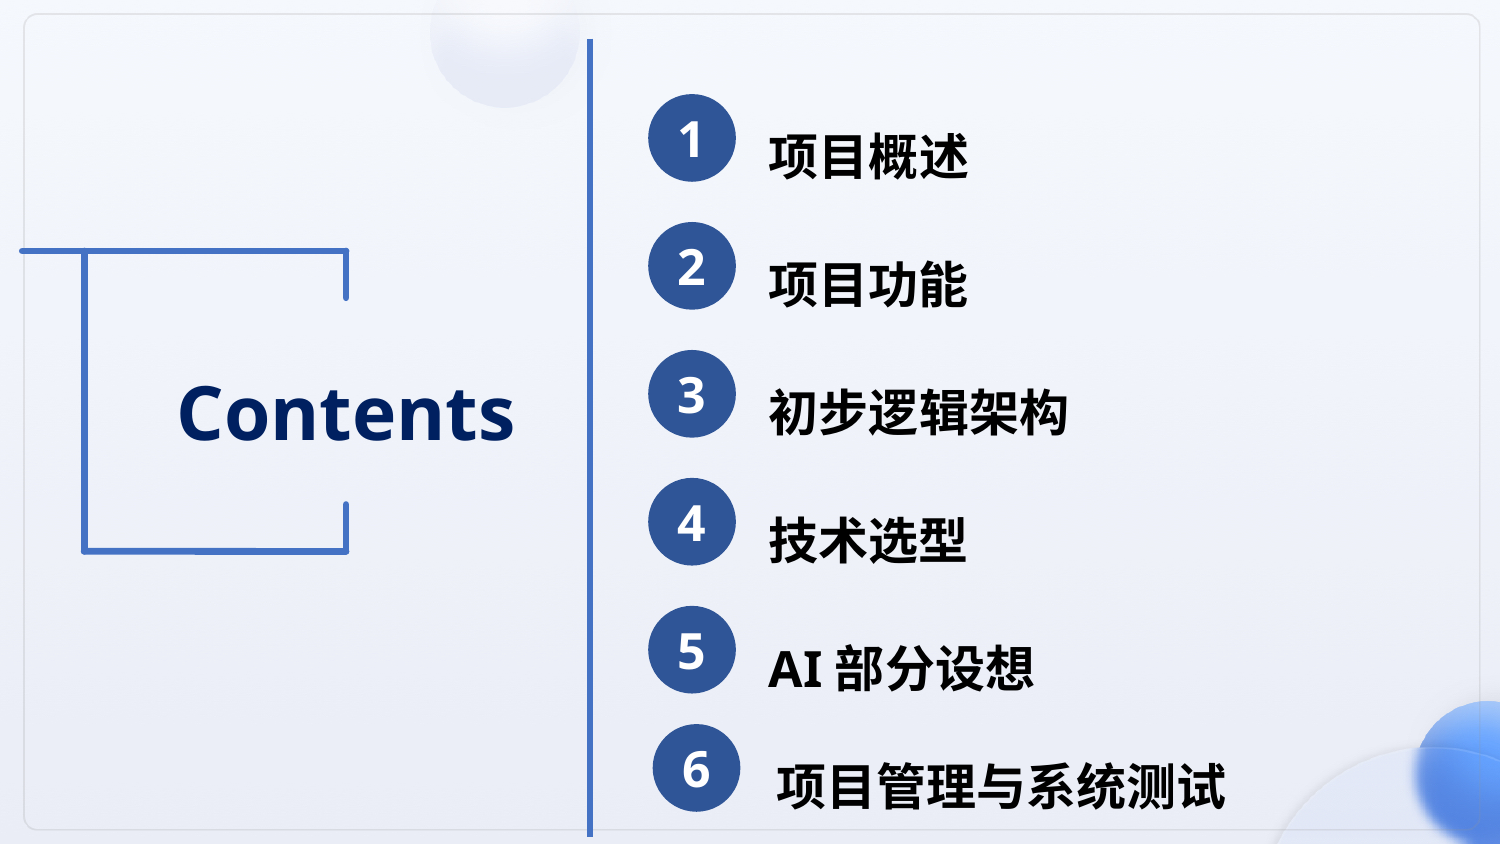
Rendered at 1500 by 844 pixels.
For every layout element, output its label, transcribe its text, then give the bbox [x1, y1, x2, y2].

text_box 项目管理与系统测试 [761, 733, 1500, 824]
text_box 6 [651, 723, 742, 813]
text_box 1 [647, 93, 737, 183]
text_box 4 [647, 476, 737, 567]
text_box Contents [346, 335, 558, 468]
text_box 项目功能 [754, 231, 1493, 321]
picture [0, 0, 1500, 844]
text_box 2 [647, 220, 737, 311]
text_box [22, 251, 346, 552]
text_box 技术选型 [754, 486, 1493, 577]
text_box 项目概述 [754, 103, 1493, 193]
text_box 3 [647, 348, 737, 439]
text_box 5 [647, 604, 737, 695]
text_box 初步逻辑架构 [754, 359, 1493, 449]
text_box AI部分设想 [754, 614, 1493, 705]
